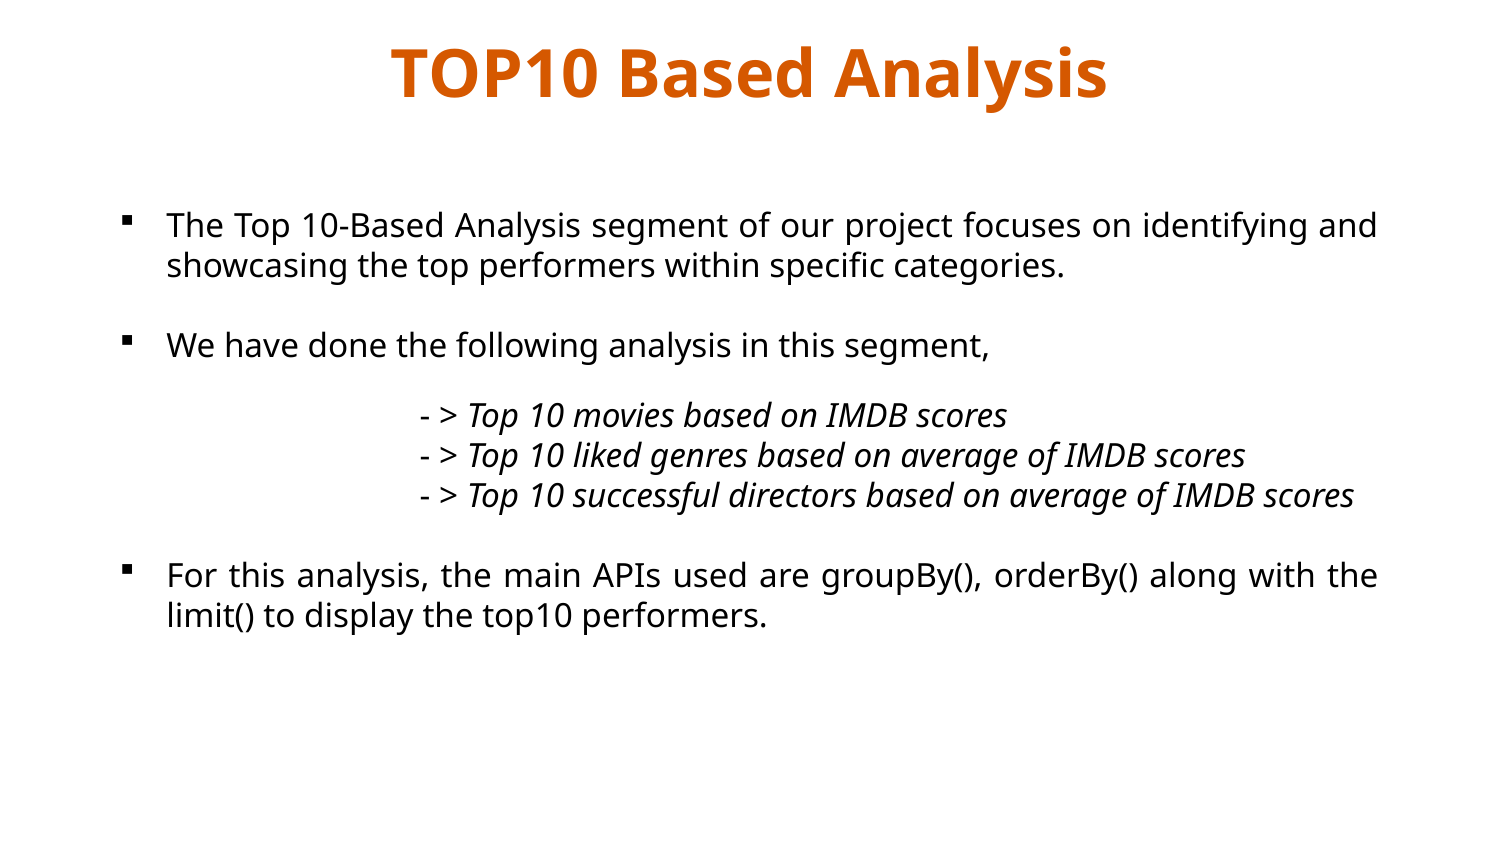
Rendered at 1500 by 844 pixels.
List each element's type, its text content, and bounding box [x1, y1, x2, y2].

text_box The Top 10-Based Analysis segment of our project focuses on identifying and showcasing the top performers within specific categories. We have done the following analysis in this segment, - > Top 10 movies based on IMDB scores - > Top 10 liked genres based on average of IMDB scores - > Top 10 successful directors based on average of IMDB scores For this analysis, the main APIs used are groupBy(), orderBy() along with the limit() to display the top10 performers. [104, 197, 1396, 642]
title TOP10 Based Analysis [342, 31, 1158, 111]
